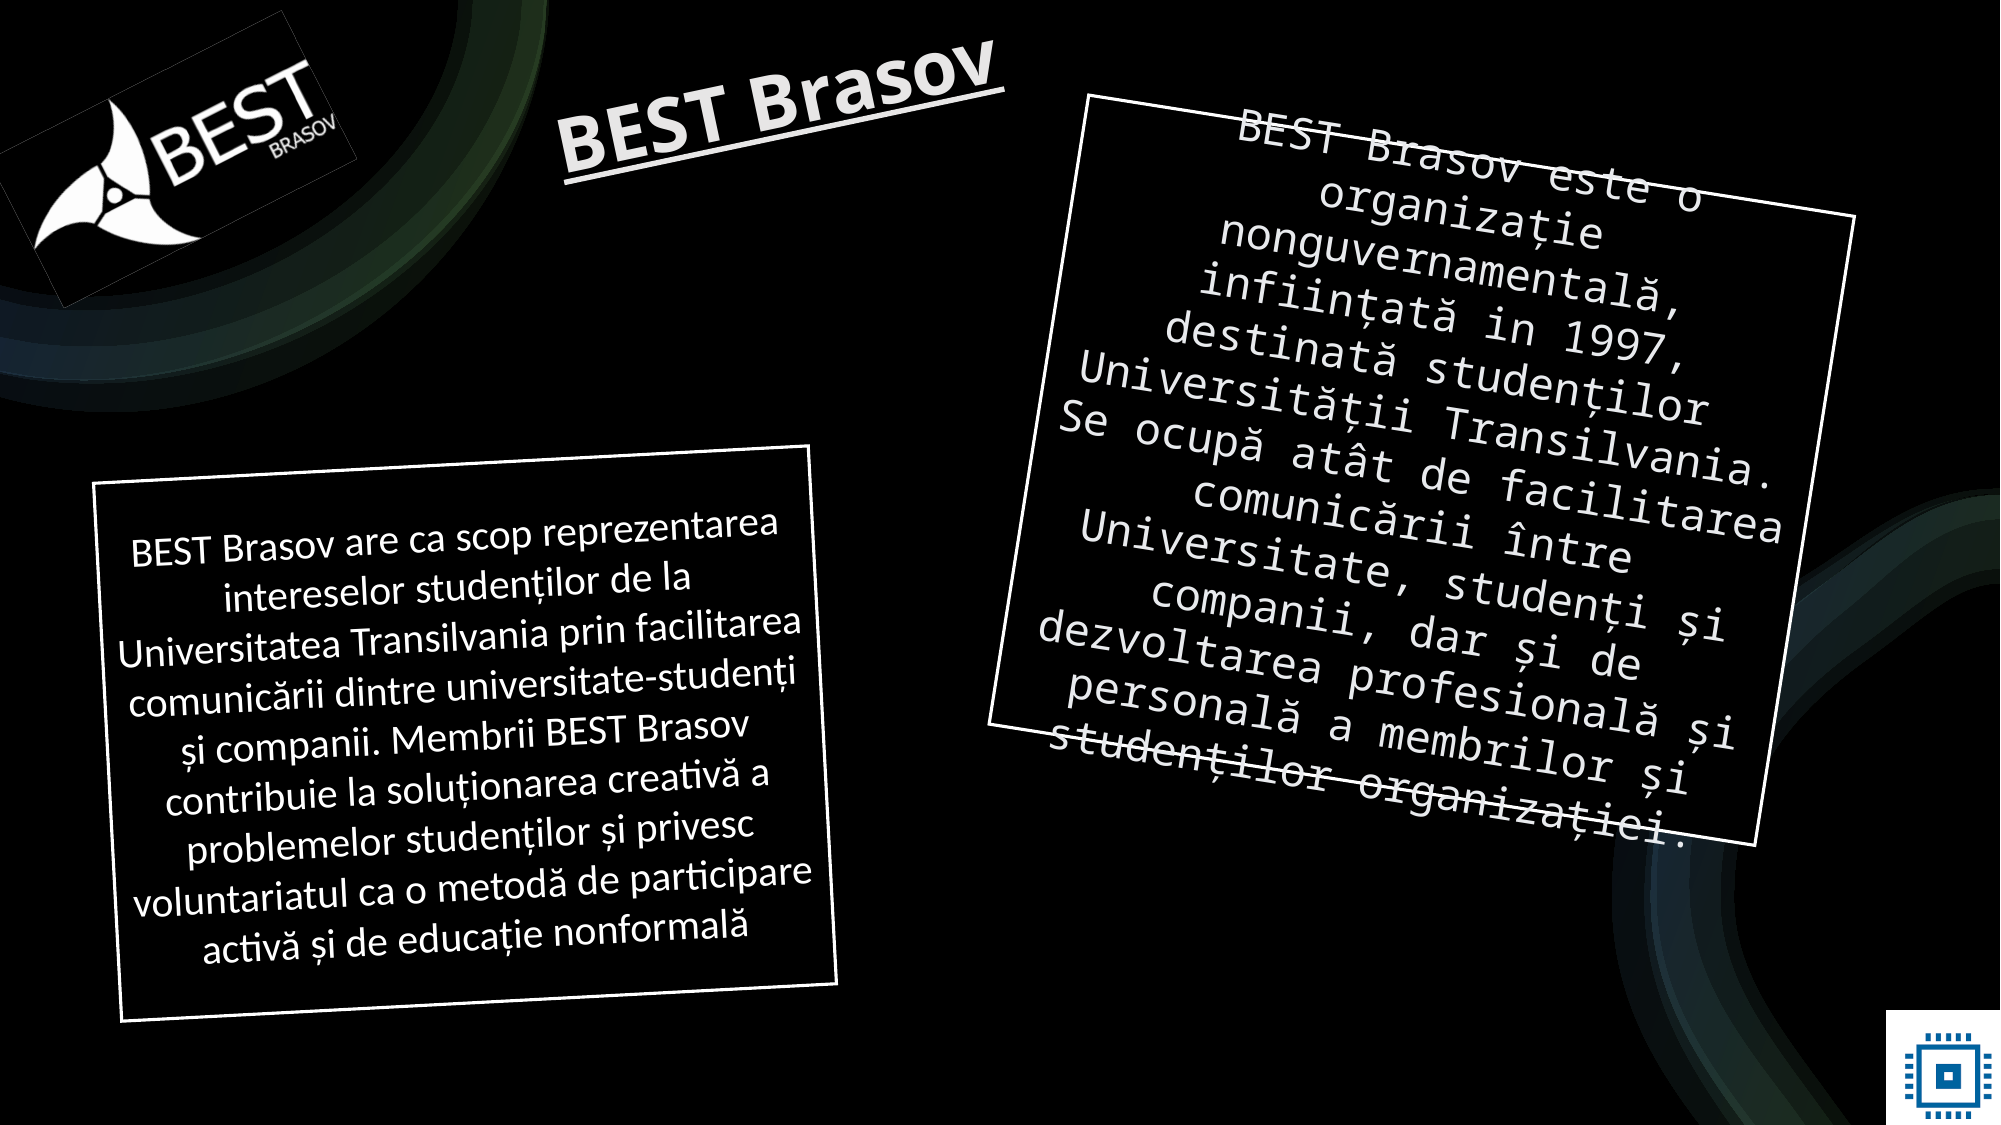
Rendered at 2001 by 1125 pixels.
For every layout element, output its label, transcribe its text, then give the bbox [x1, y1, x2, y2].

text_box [0, 0, 549, 412]
title BEST Brasov [549, 0, 1497, 202]
picture [1886, 1010, 2000, 1125]
picture [8, 75, 337, 243]
text_box BEST Brasov este o organizație nonguvernamentală, inființată in 1997, destinată studenților Universității Transilvania. Se ocupă atât de facilitarea comunicării între Universitate, studenți și companii, dar și de dezvoltarea profesională și personală a membrilor și studenților organizației. [987, 93, 1857, 805]
text_box BEST Brasov are ca scop reprezentarea intereselor studenţilor de la Universitatea Transilvania prin facilitarea comunicării dintre universitate-studenţi şi companii. Membrii BEST Brasov contribuie la soluţionarea creativă a problemelor studenţilor şi privesc voluntariatul ca o metodă de participare activă şi de educaţie nonformală [91, 444, 839, 1023]
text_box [1488, 612, 2000, 1002]
text_box [0, 0, 2000, 1125]
